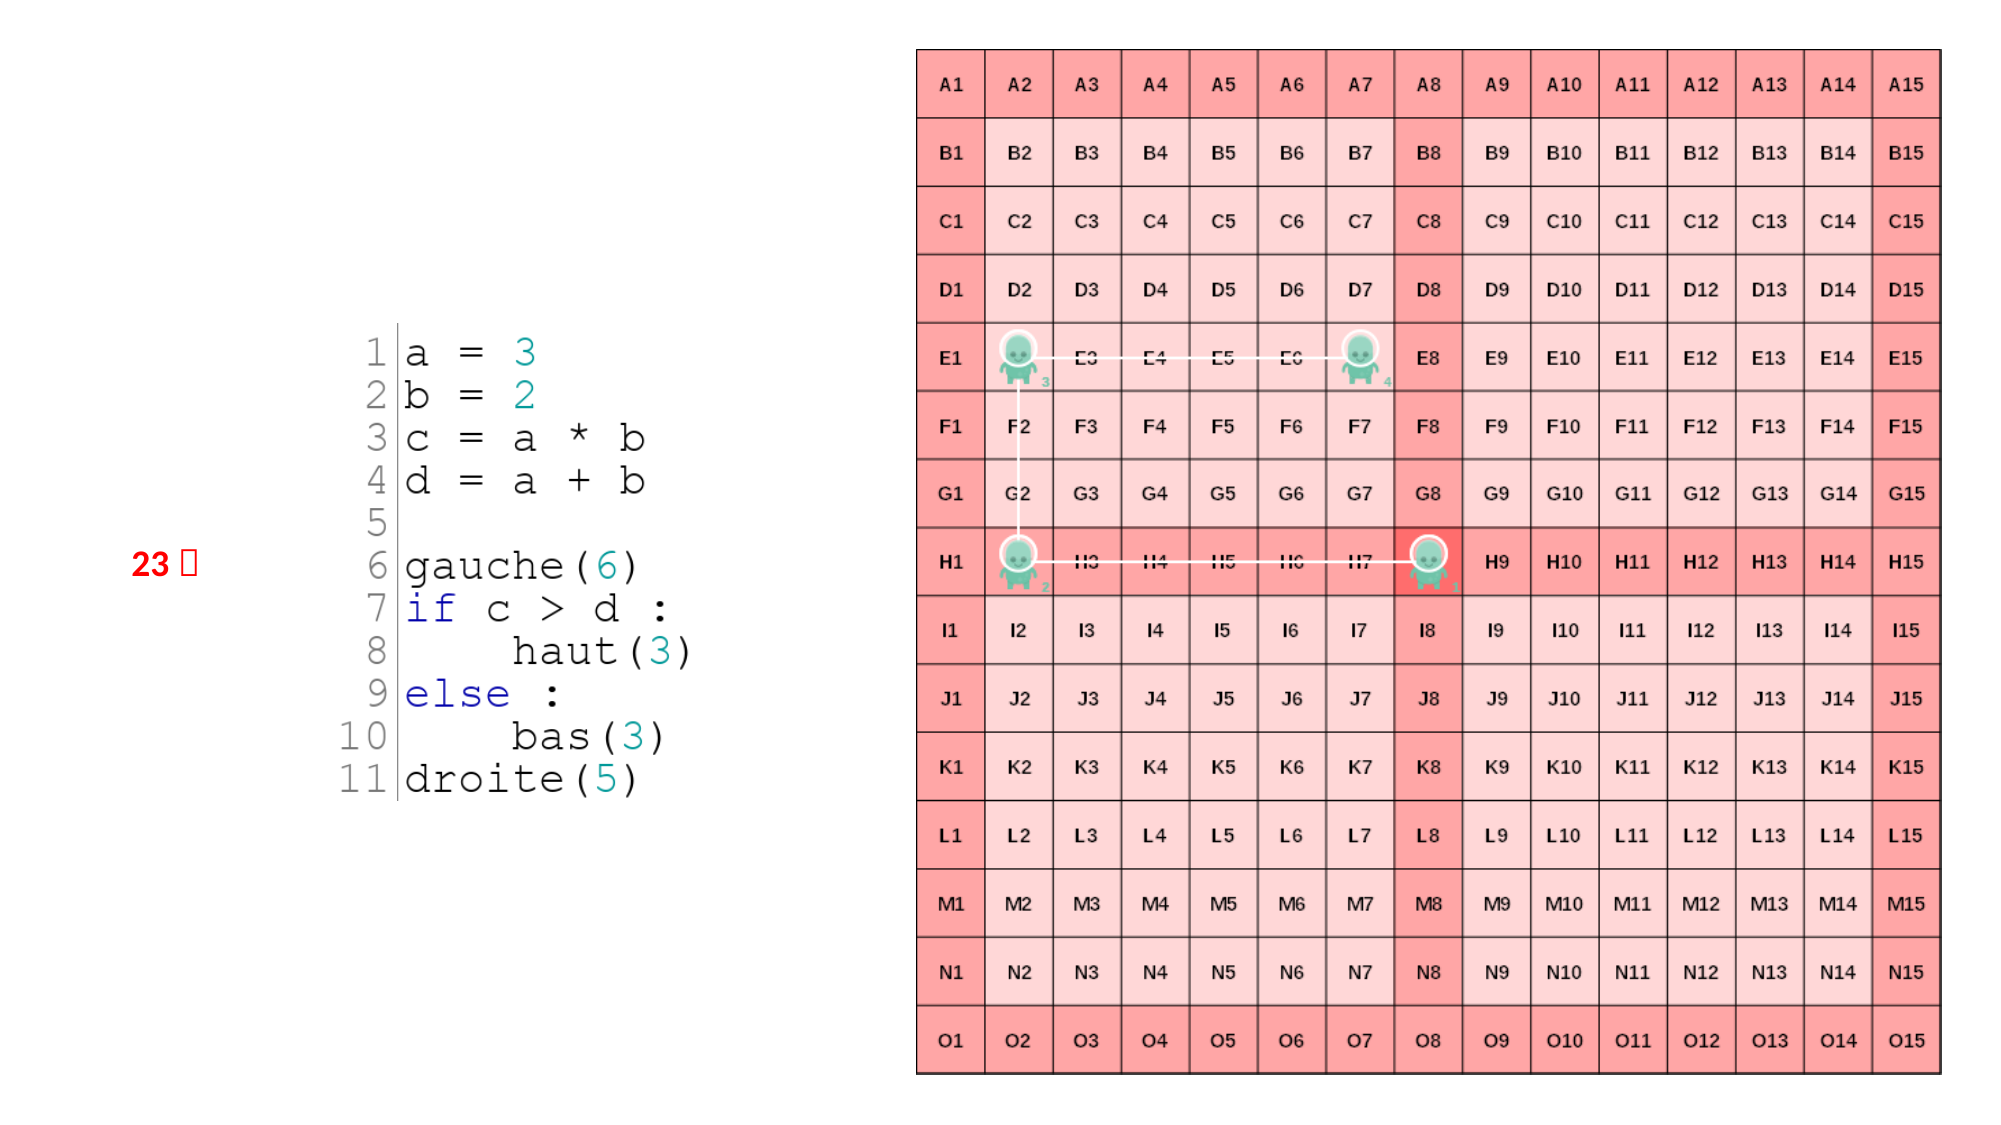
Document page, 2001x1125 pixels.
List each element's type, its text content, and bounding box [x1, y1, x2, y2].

picture [332, 323, 705, 801]
picture [916, 49, 1942, 1075]
text_box 23  [116, 531, 236, 592]
